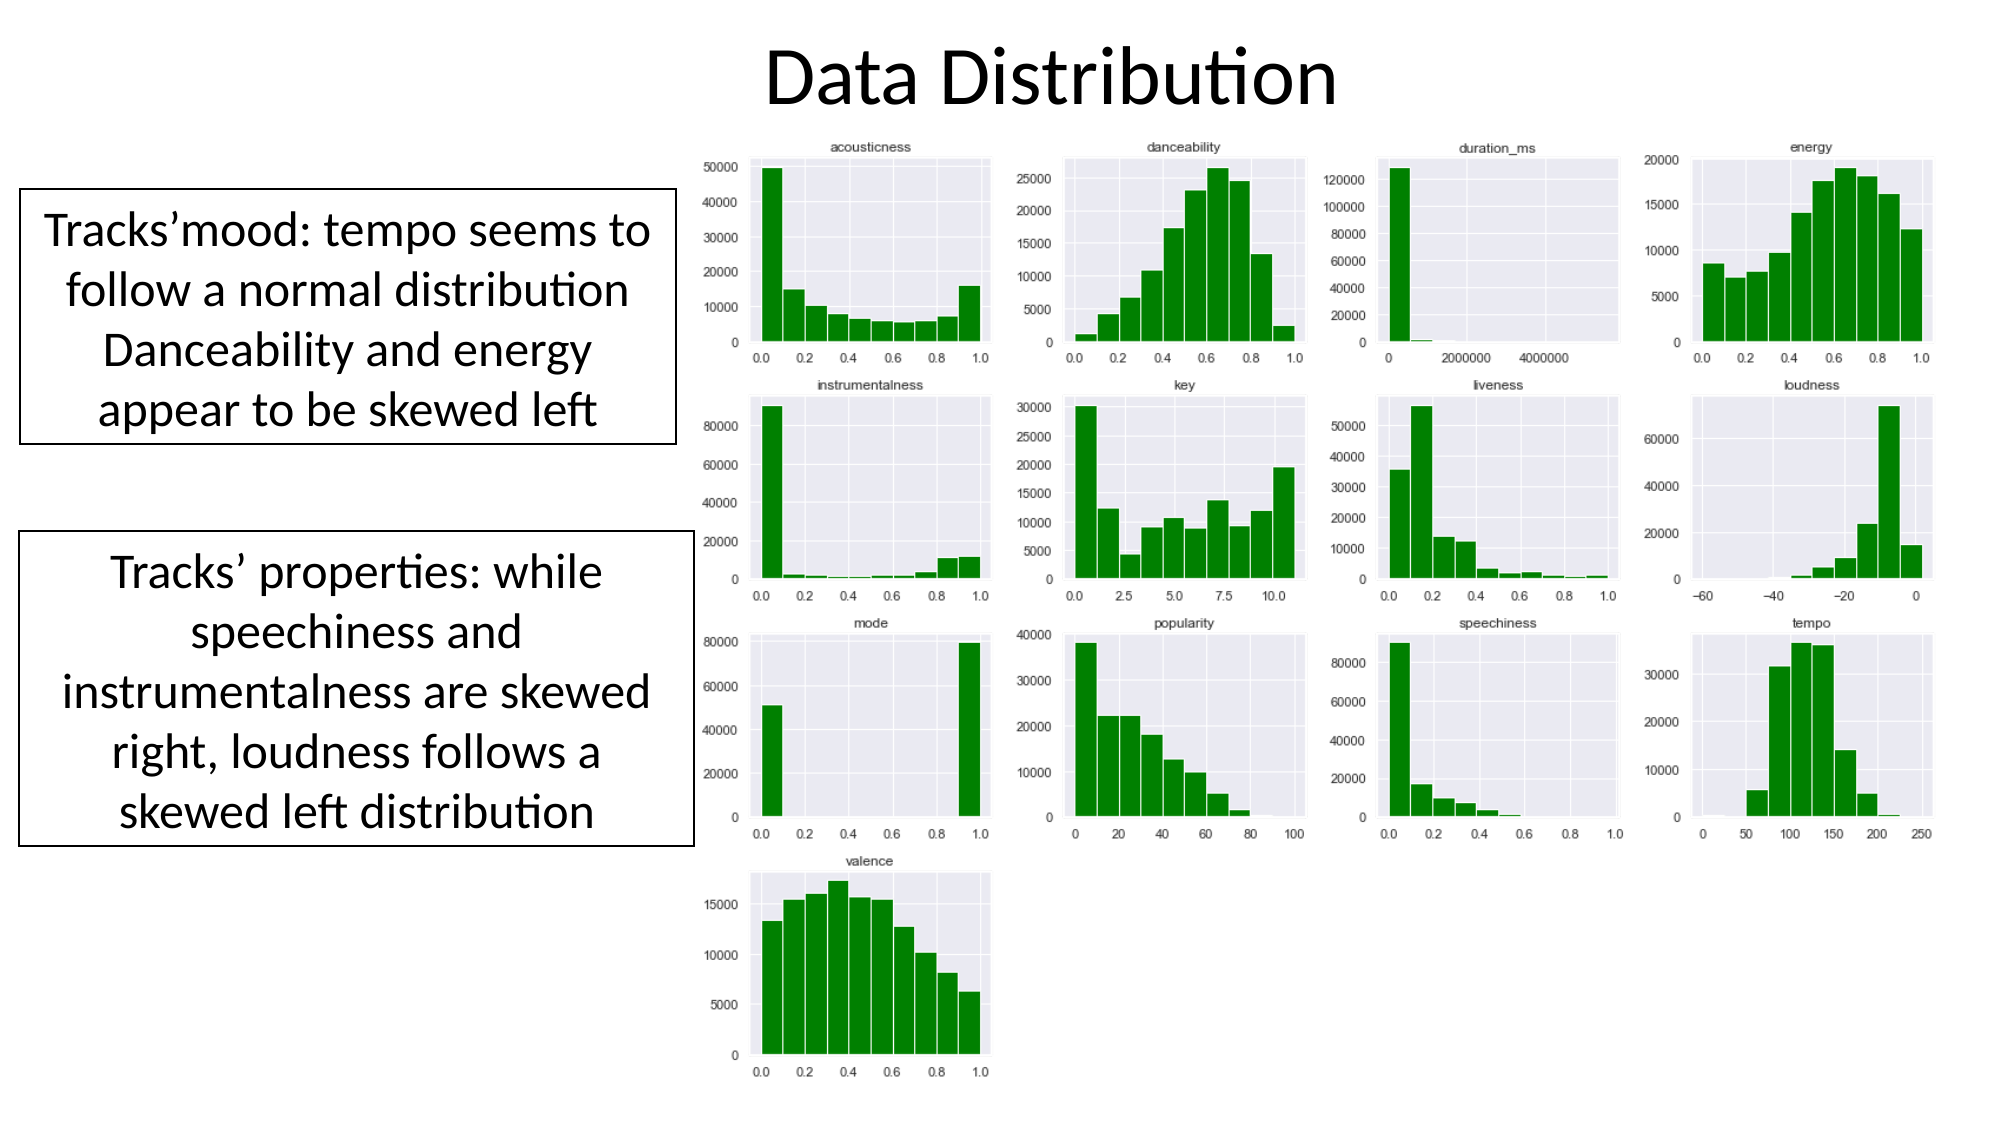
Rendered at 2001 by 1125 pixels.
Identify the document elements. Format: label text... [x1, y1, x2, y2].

title I. Dataset Overview [396, 150, 694, 234]
picture [694, 134, 1941, 1086]
list Data Distribution [218, 25, 1886, 150]
text_box Tracks’ properties: while speechiness and instrumentalness are skewed right, loudness follows a skewed left distribution [18, 530, 694, 847]
text_box Tracks’mood: tempo seems to follow a normal distribution Danceability and energy appear to be skewed left [19, 188, 677, 445]
